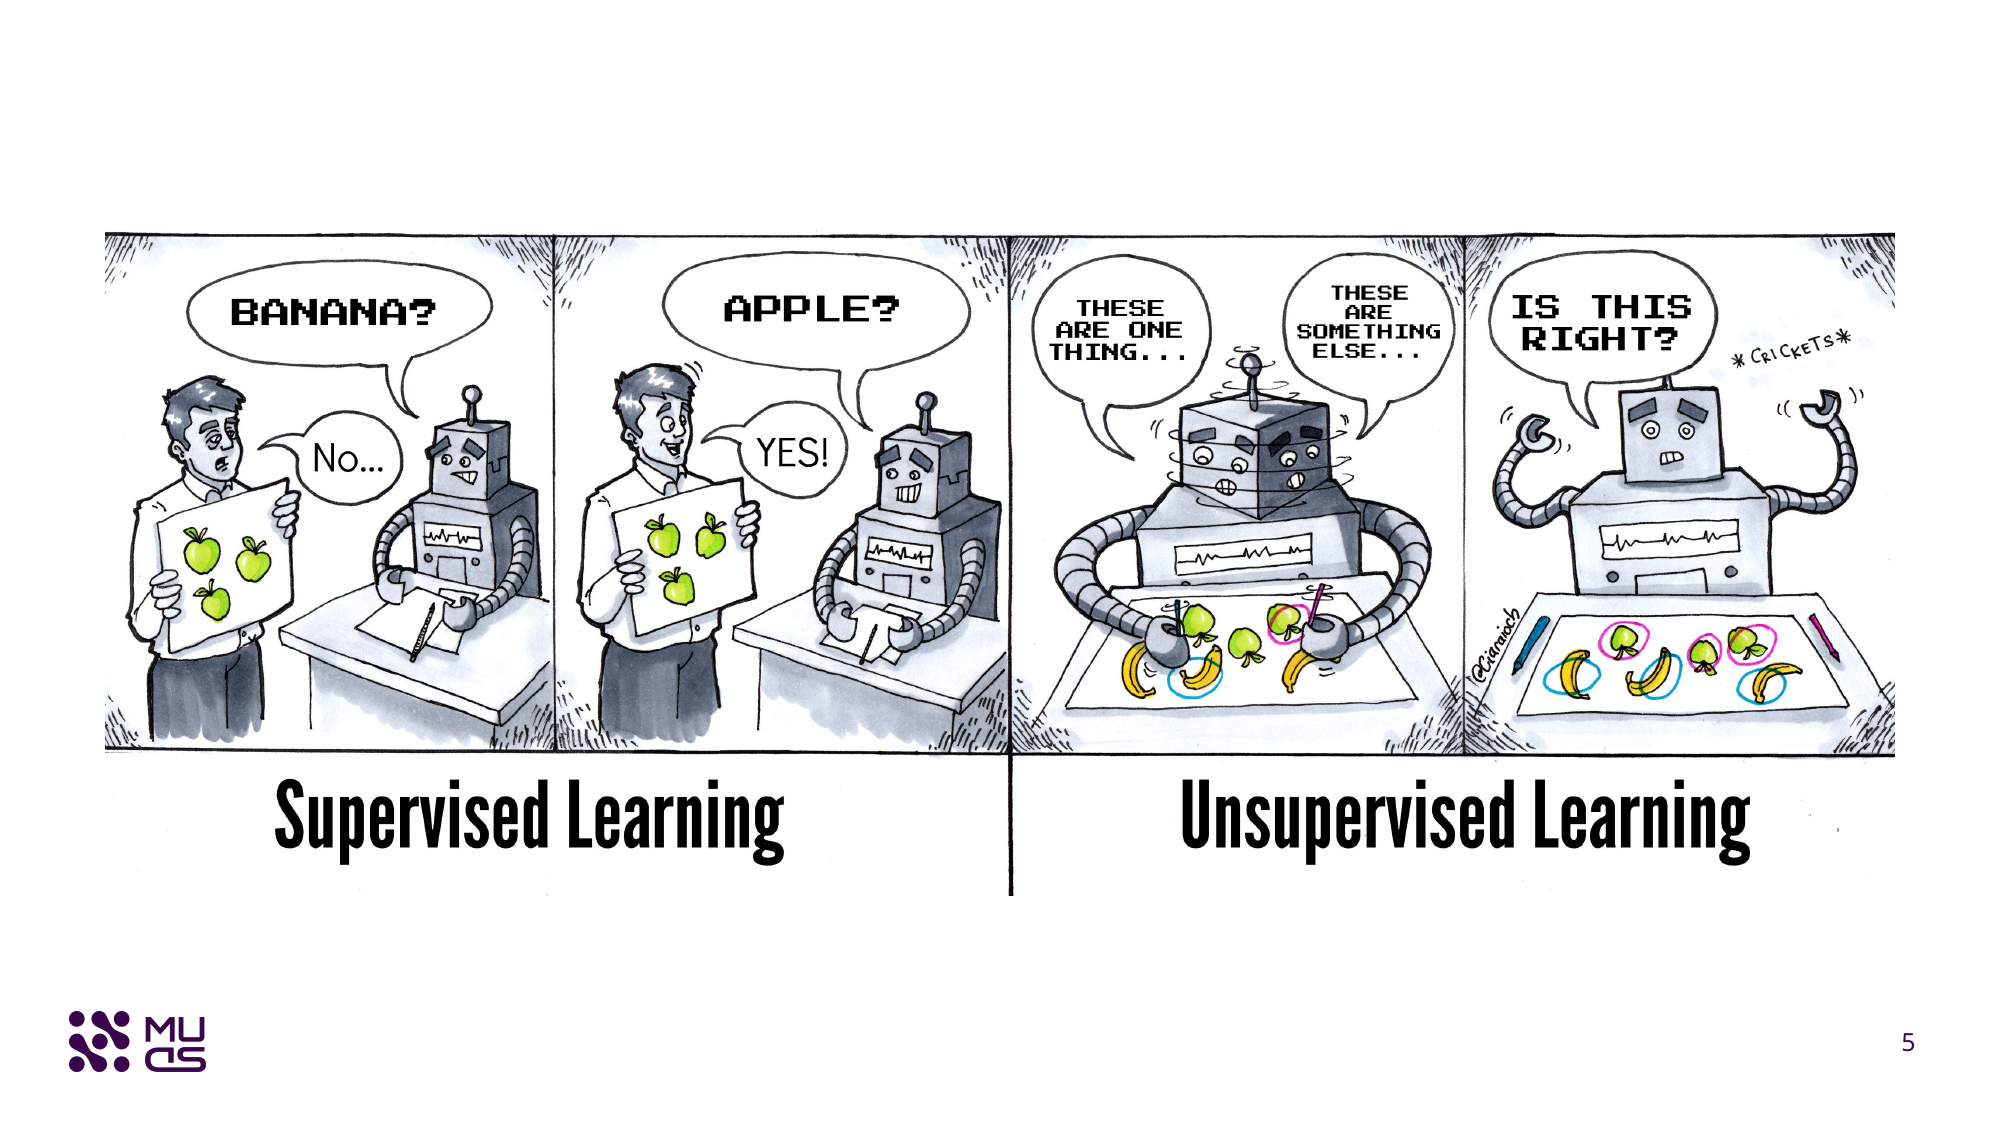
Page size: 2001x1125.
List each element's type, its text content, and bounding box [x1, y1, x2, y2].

slide_number 5 [1862, 1013, 1931, 1074]
picture [105, 228, 1895, 896]
picture [69, 1011, 206, 1072]
